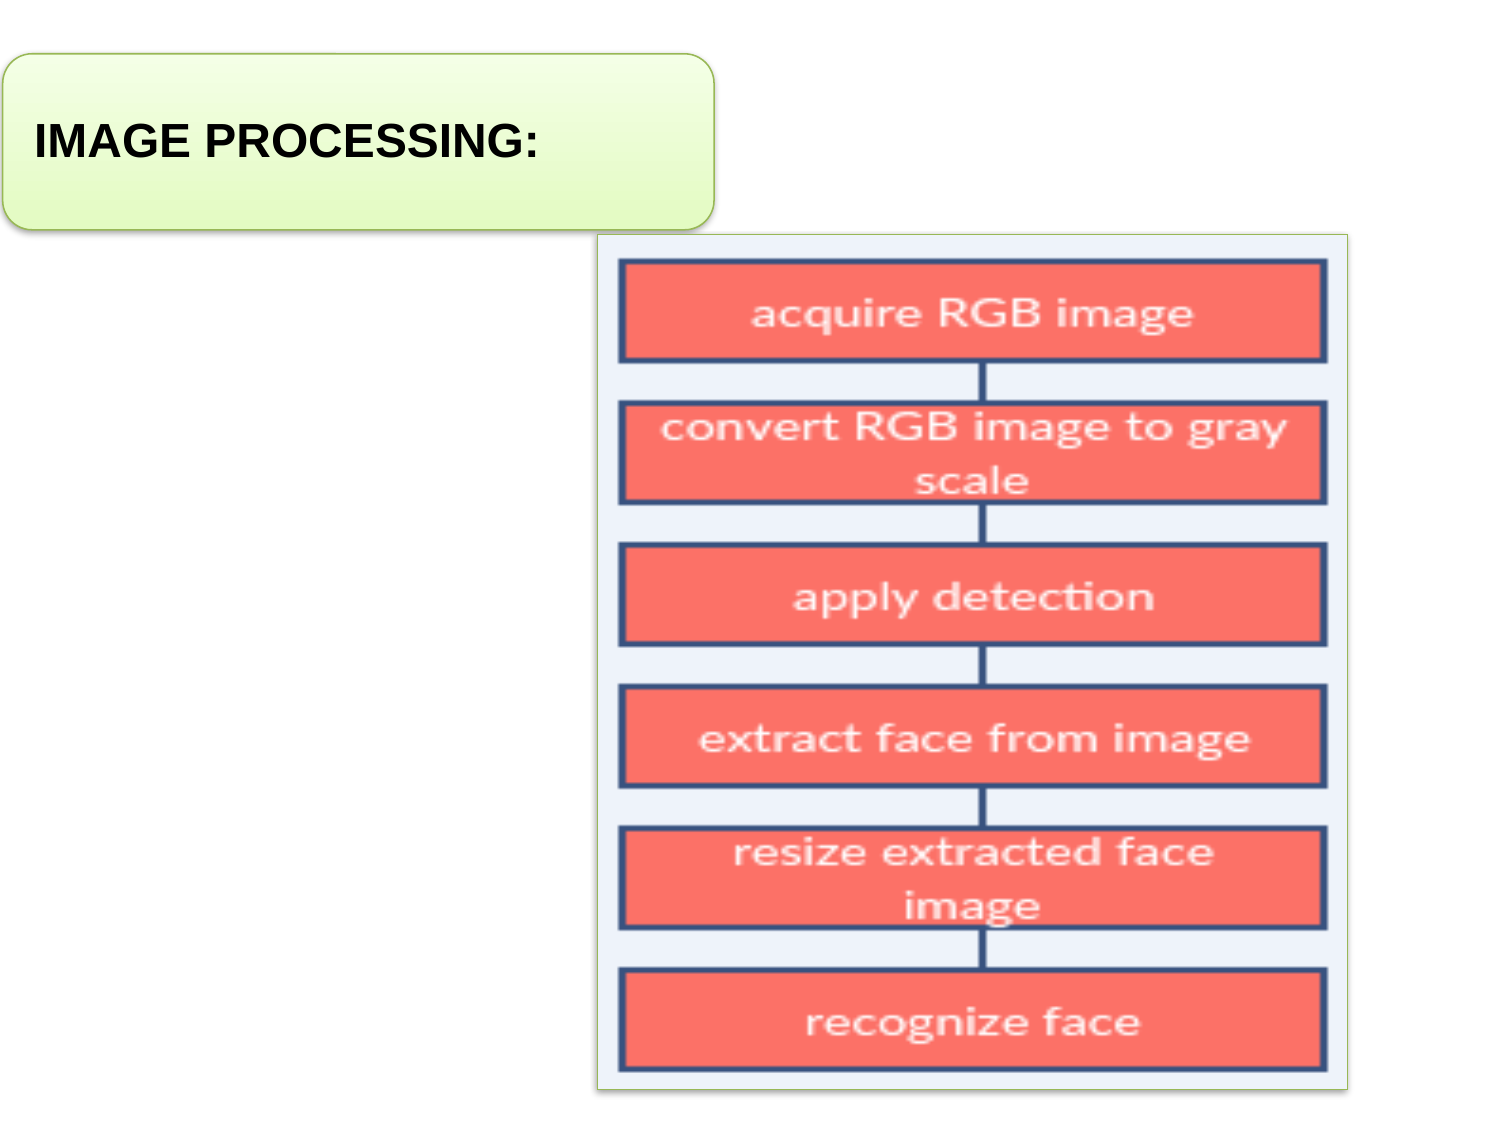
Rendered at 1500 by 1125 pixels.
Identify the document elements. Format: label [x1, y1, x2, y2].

picture [597, 234, 1348, 1091]
text_box [2, 30, 863, 273]
